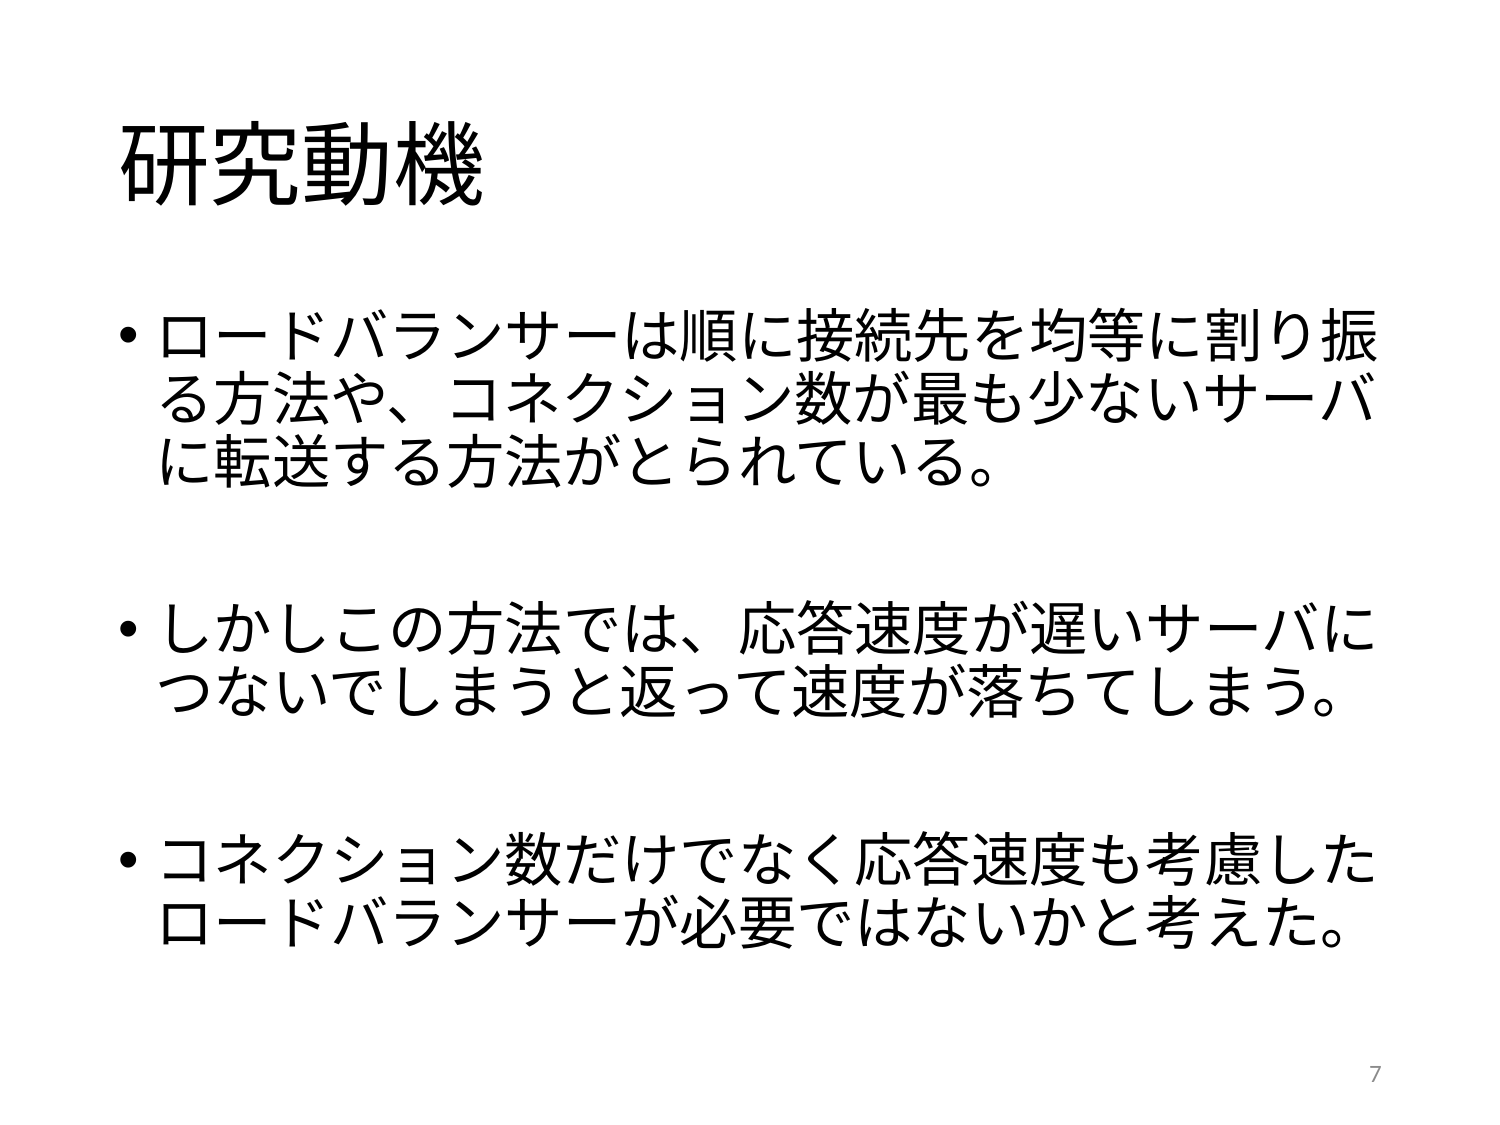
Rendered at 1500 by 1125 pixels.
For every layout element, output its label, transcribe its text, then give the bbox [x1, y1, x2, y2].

slide_number 7 [1059, 1042, 1397, 1103]
list ロードバランサーは順に接続先を均等に割り振る方法や、コネクション数が最も少ないサーバに転送する方法がとられている。 しかしこの方法では、応答速度が遅いサーバにつないでしまうと返って速度が落ちてしまう。 コネクション数だけでなく応答速度も考慮したロードバランサーが必要ではないかと考えた。 [103, 299, 1397, 1014]
title 研究動機 [103, 59, 1397, 278]
